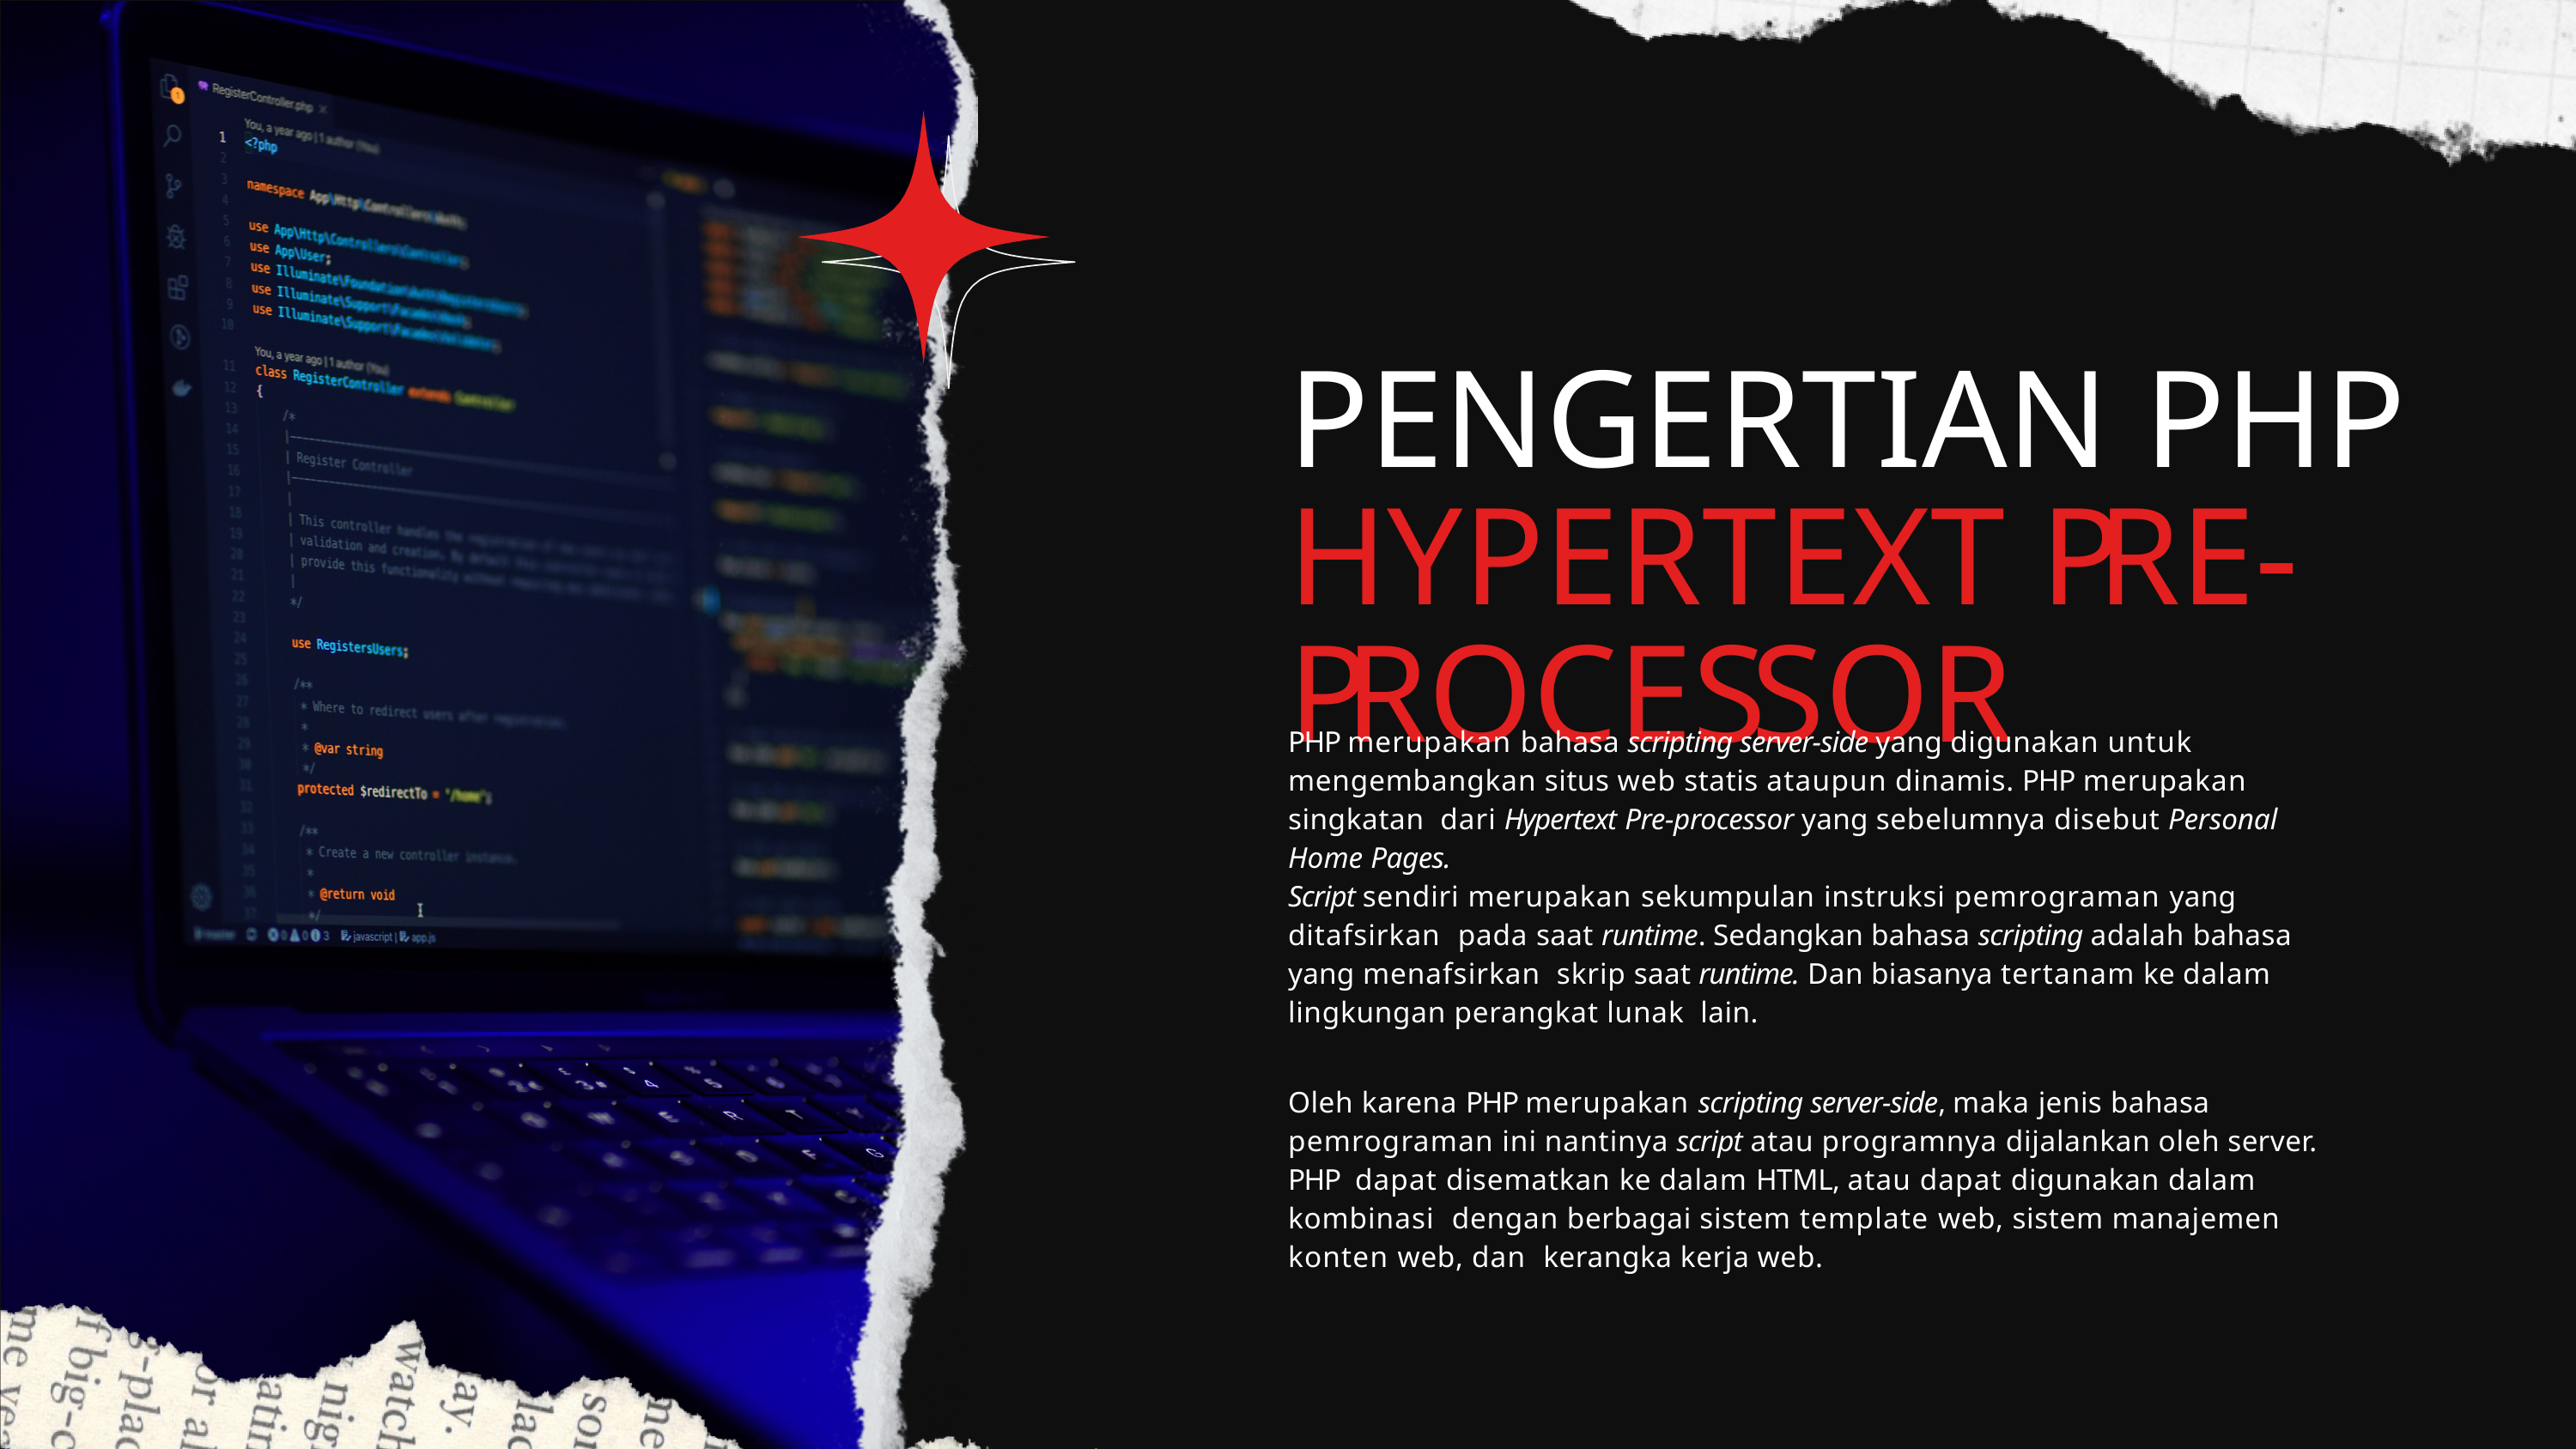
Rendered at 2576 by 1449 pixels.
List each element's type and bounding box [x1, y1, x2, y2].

text_box [0, 0, 2576, 1449]
